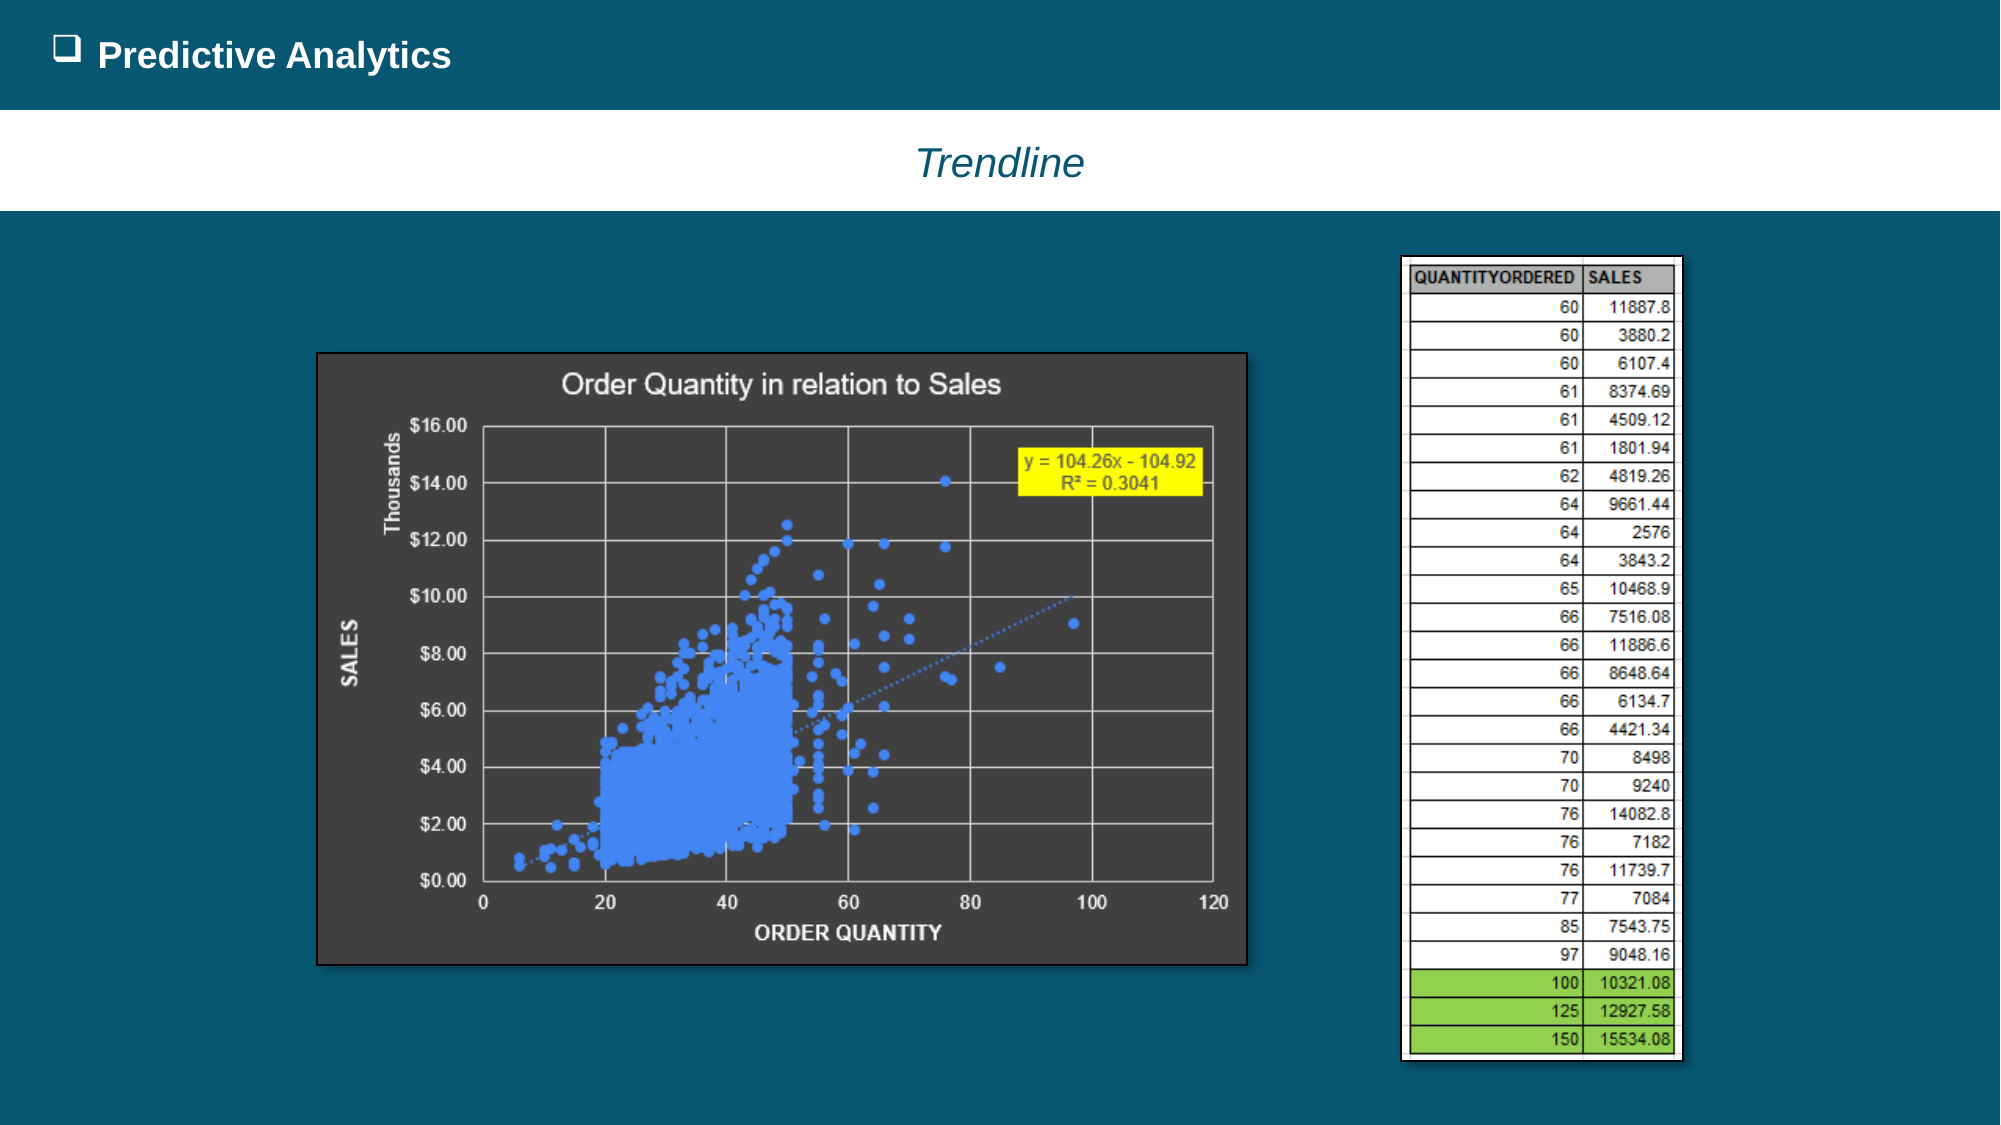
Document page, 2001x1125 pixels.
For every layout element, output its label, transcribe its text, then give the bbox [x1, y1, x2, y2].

picture [1402, 257, 1683, 1061]
text_box Trendline [0, 110, 2000, 211]
picture [317, 354, 1247, 964]
text_box Predictive Analytics [35, 23, 664, 84]
